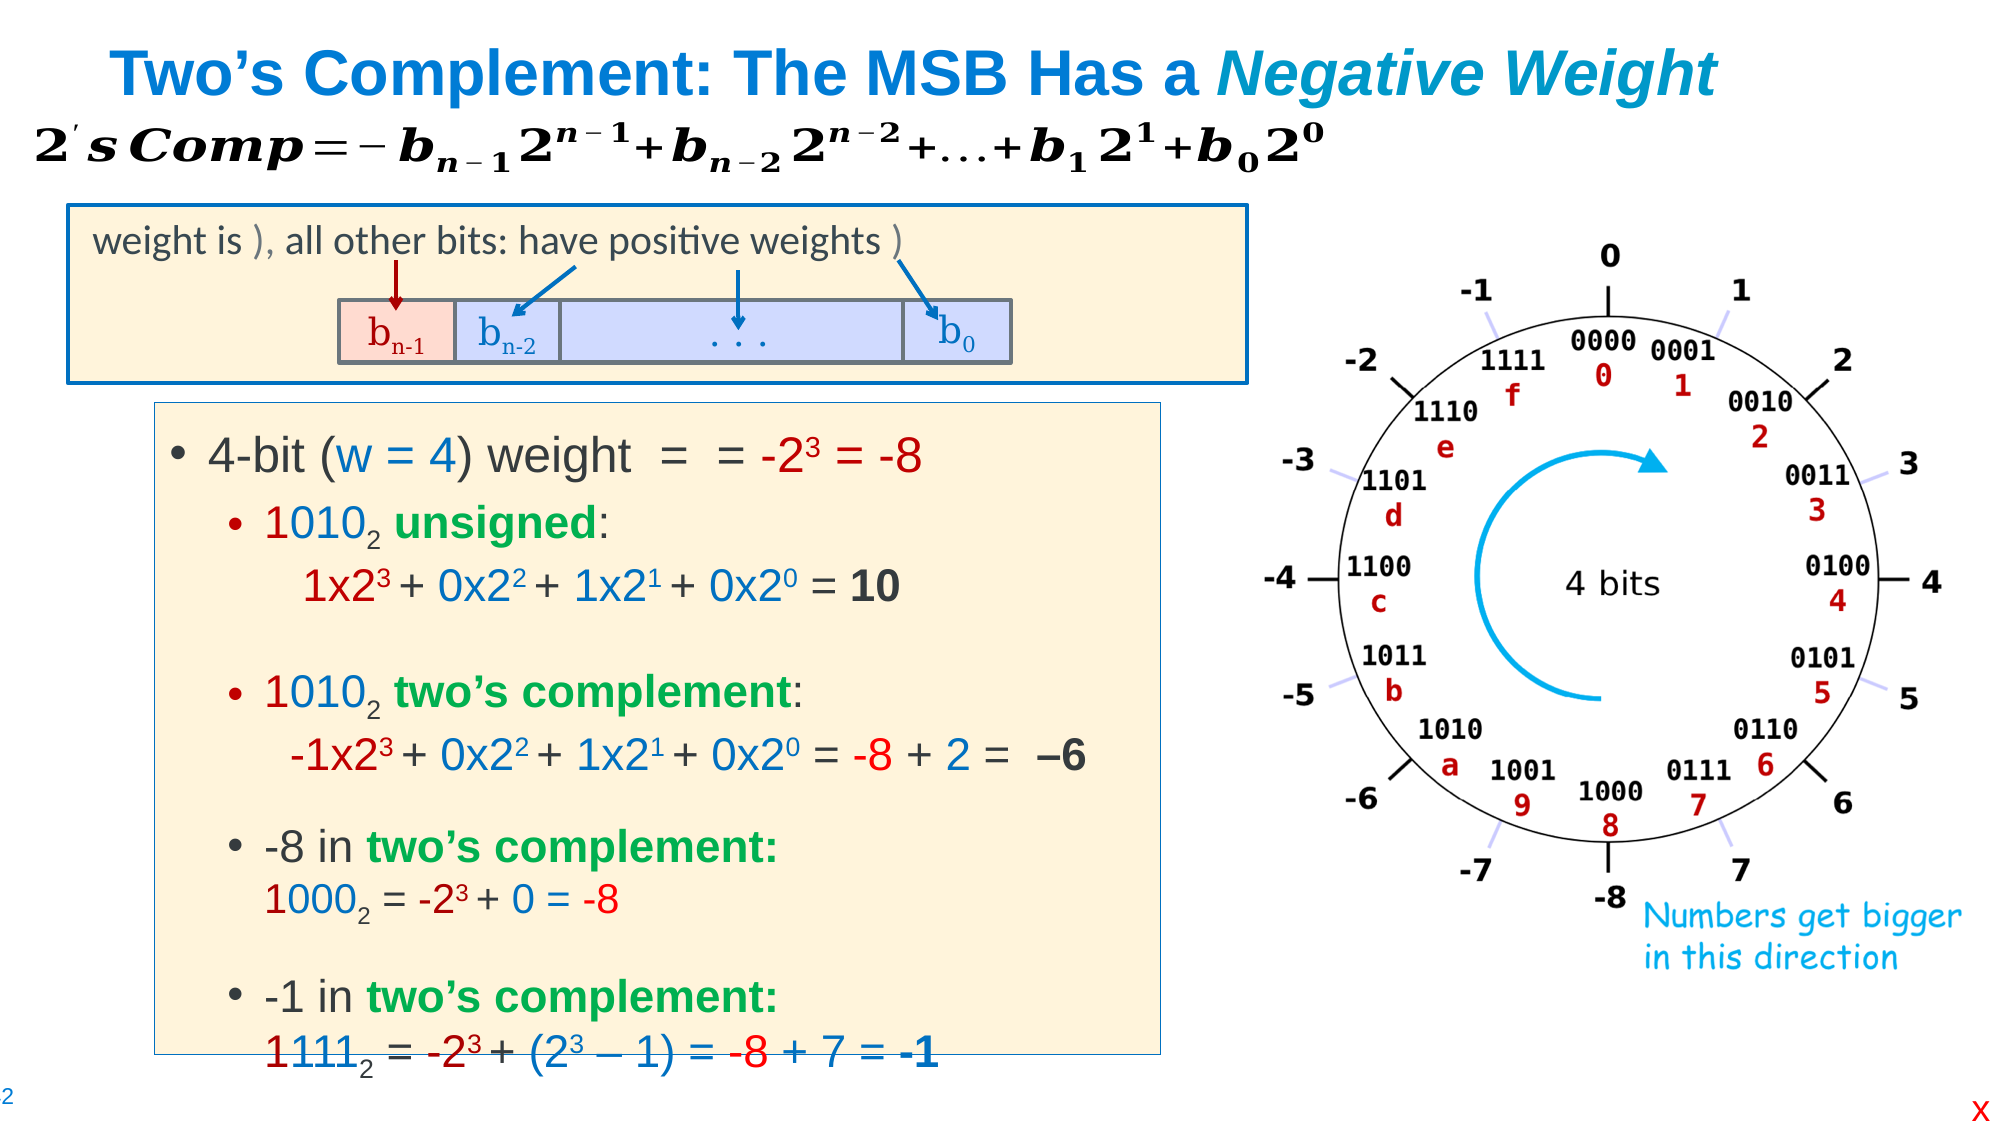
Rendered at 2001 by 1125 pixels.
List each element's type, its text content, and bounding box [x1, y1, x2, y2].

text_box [67, 204, 1248, 384]
picture [1256, 236, 1973, 977]
title Two’s Complement: The MSB Has a Negative Weight [94, 0, 1820, 117]
text_box x [1956, 1076, 2000, 1125]
